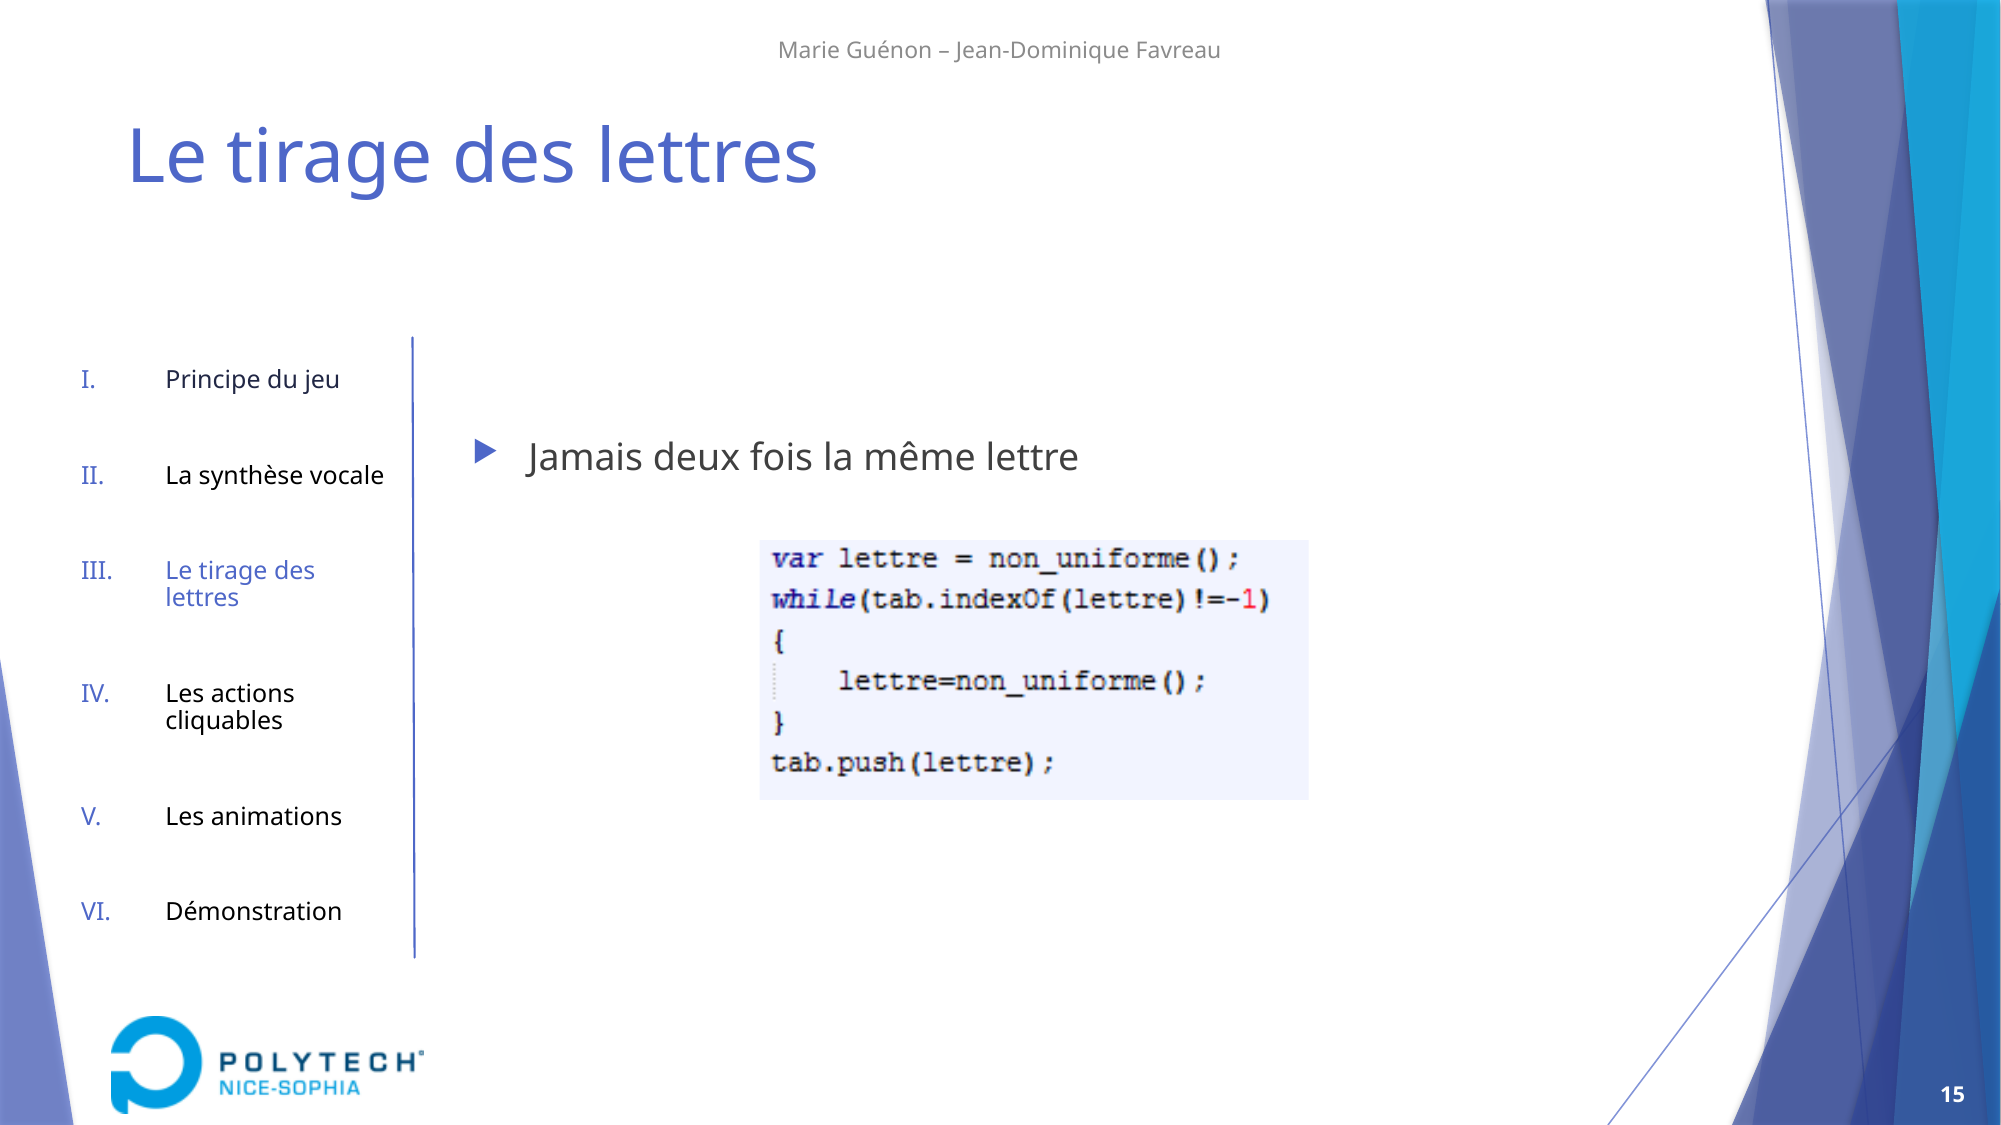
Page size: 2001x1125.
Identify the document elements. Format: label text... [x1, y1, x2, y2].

slide_number 15 [1868, 1065, 1981, 1125]
title Le tirage des lettres [111, 99, 1522, 317]
picture [111, 1101, 123, 1114]
footer Marie Guénon – Jean-Dominique Favreau [0, 21, 2000, 82]
list Jamais deux fois la même lettre [457, 360, 1888, 1021]
picture [128, 1016, 424, 1114]
picture [111, 1021, 184, 1090]
picture [758, 539, 1310, 801]
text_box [411, 336, 416, 958]
text_box Principe du jeu La synthèse vocale Le tirage des lettres Les actions cliquables Les animations Démonstration [66, 359, 400, 1021]
